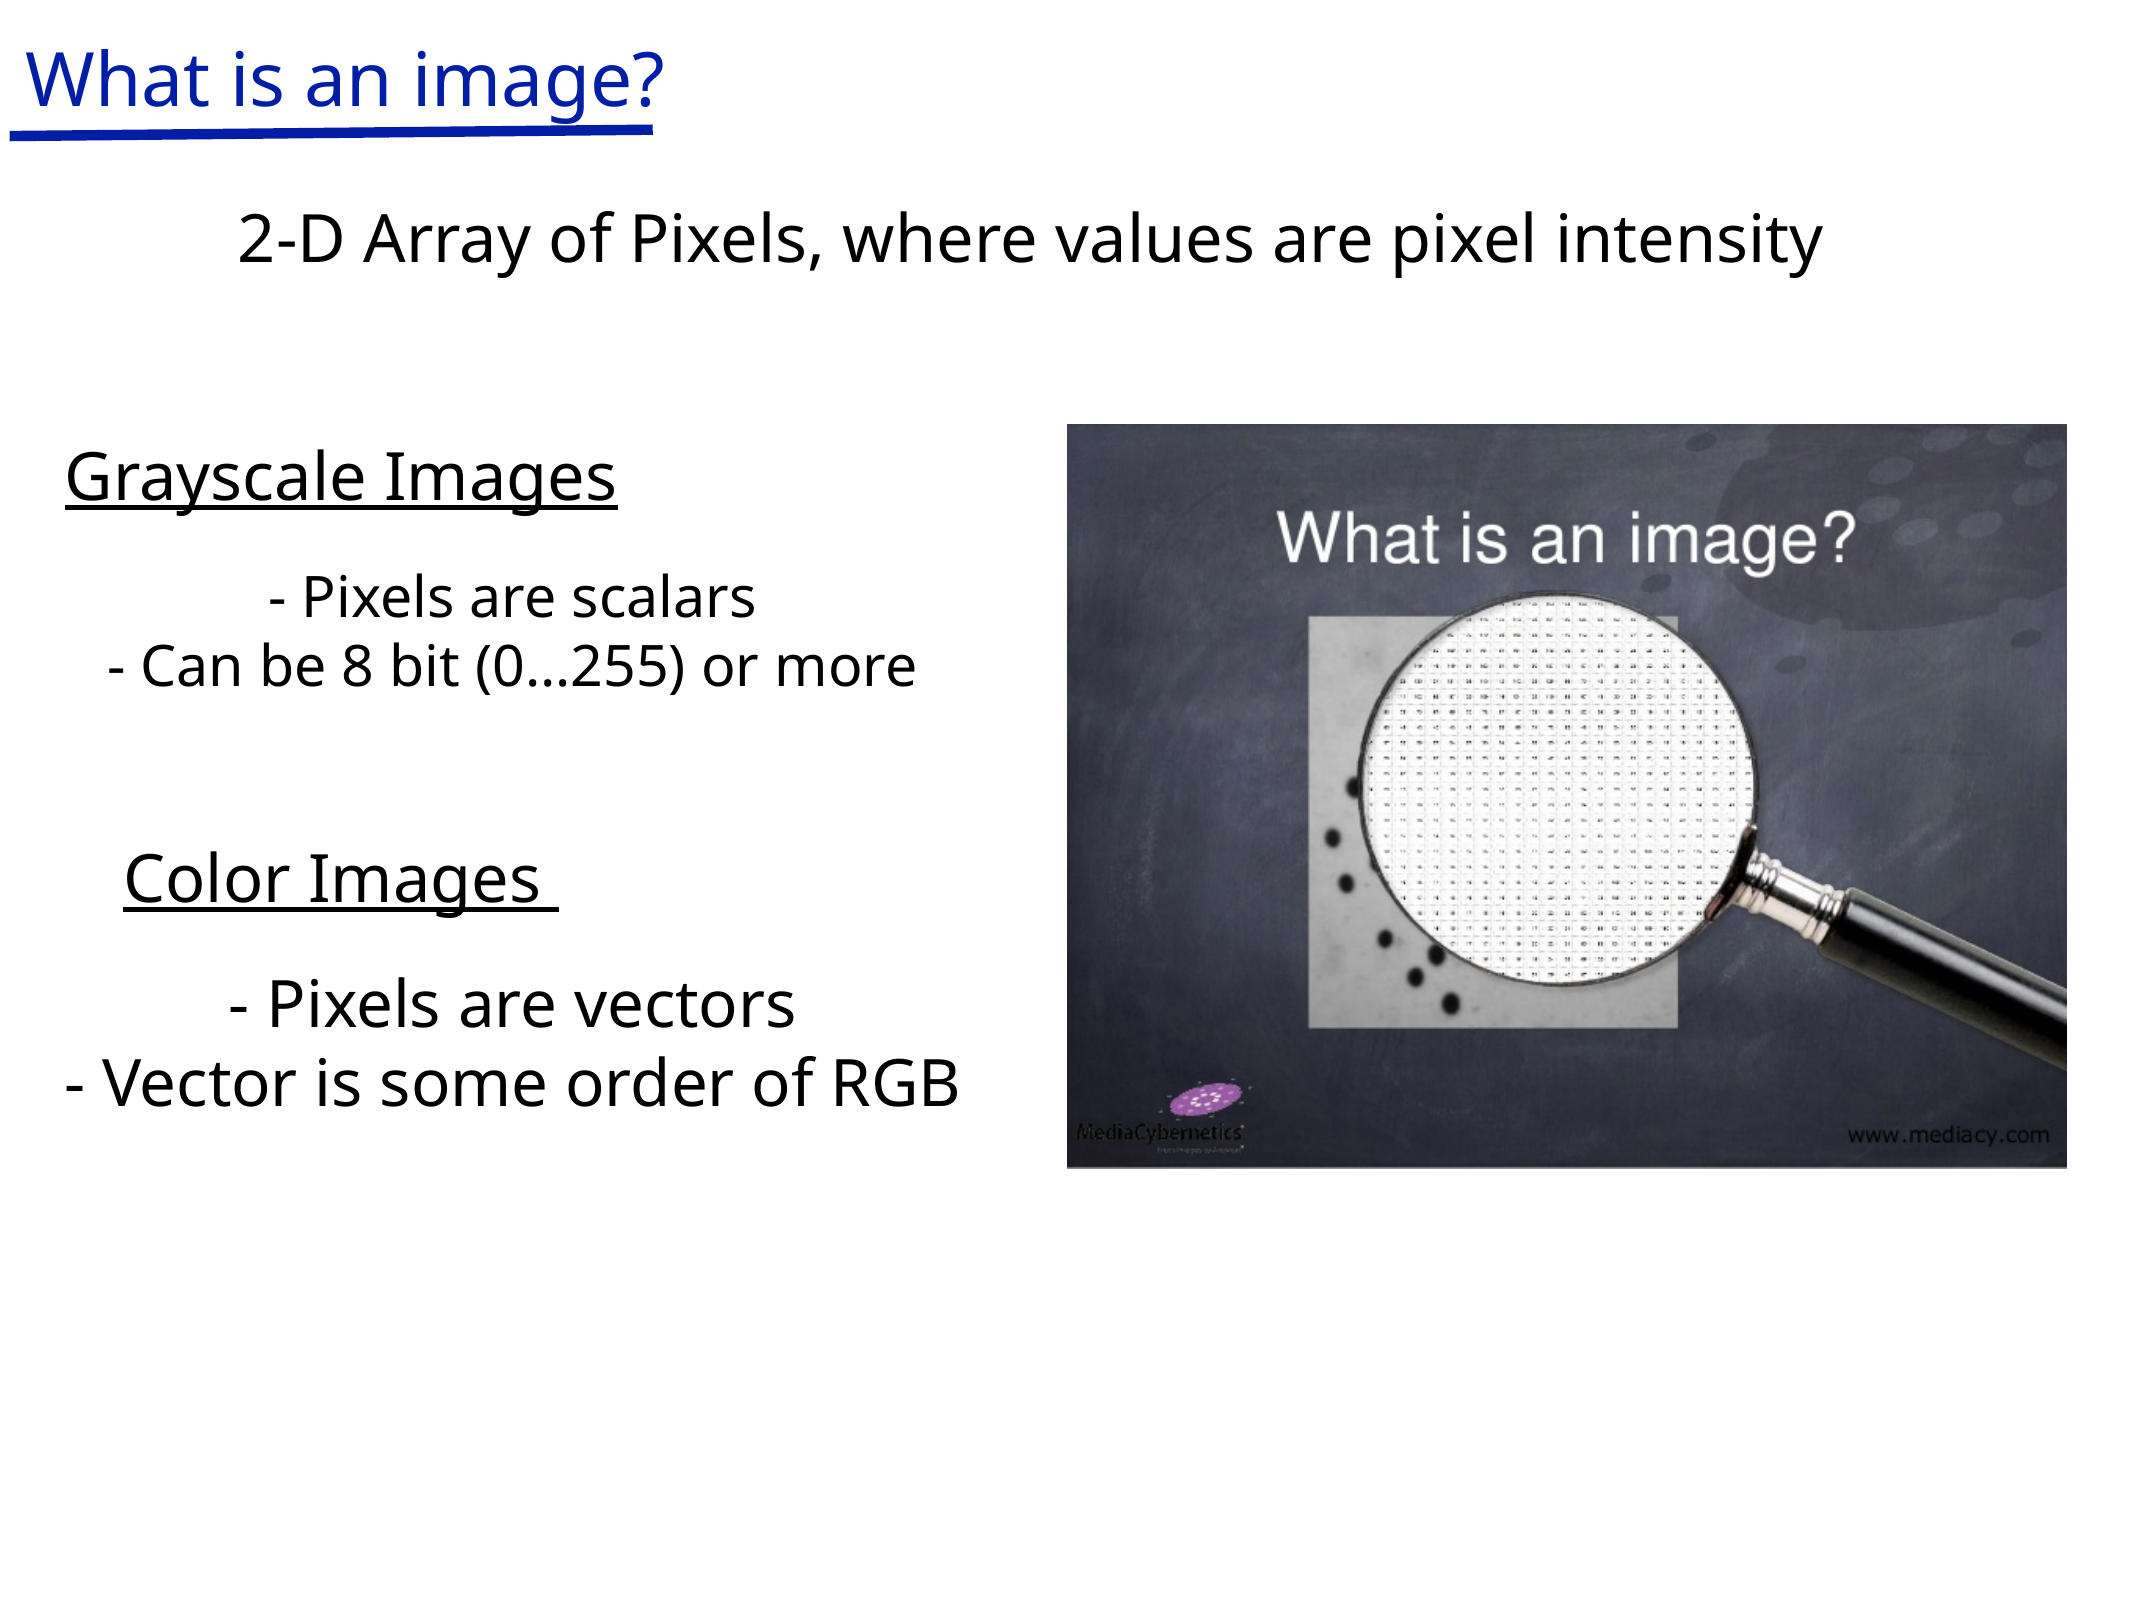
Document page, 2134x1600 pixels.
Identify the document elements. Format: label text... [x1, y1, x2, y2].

list Color Images [29, 826, 654, 930]
list 2-D Array of Pixels, where values are pixel intensity [29, 186, 2034, 310]
list - Pixels are vectors - Vector is some order of RGB [52, 953, 974, 1152]
list - Pixels are scalars - Can be 8 bit (0…255) or more [52, 551, 974, 750]
title What is an image? [16, 10, 1824, 131]
picture [1067, 424, 2067, 1170]
list Grayscale Images [29, 424, 654, 528]
